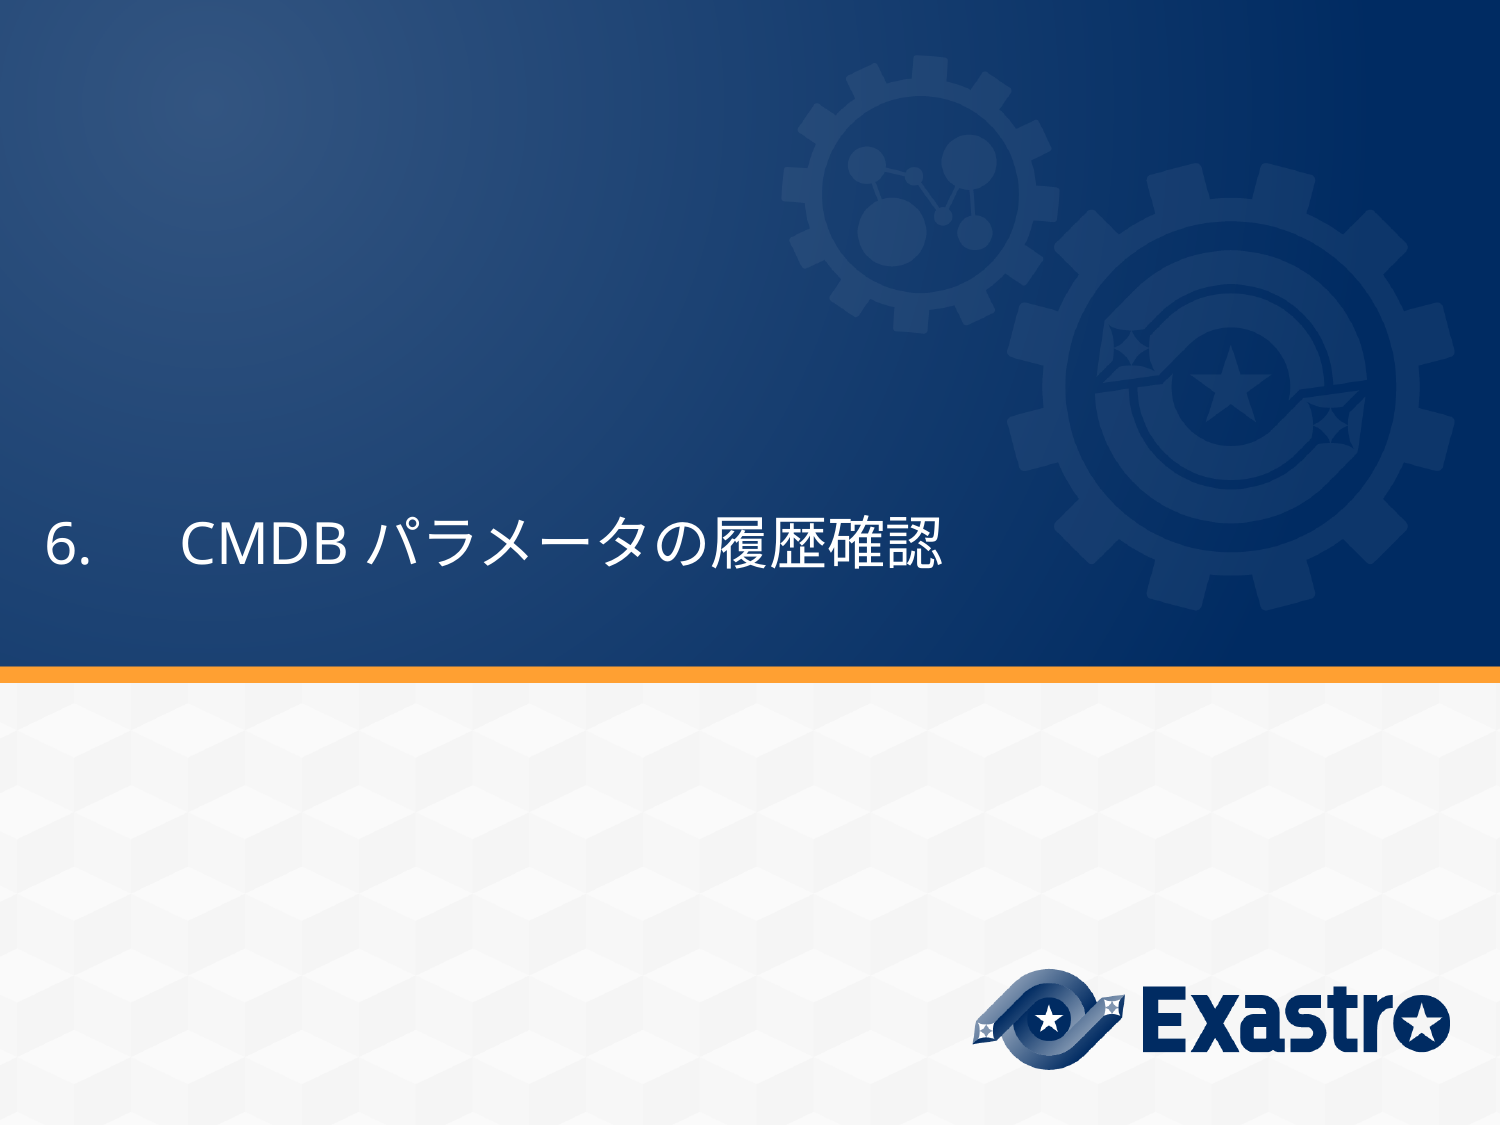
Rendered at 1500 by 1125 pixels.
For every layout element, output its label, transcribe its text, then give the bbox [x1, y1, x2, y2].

picture [0, 0, 1500, 1125]
title 6. CMDBパラメータの履歴確認 [29, 499, 1471, 577]
